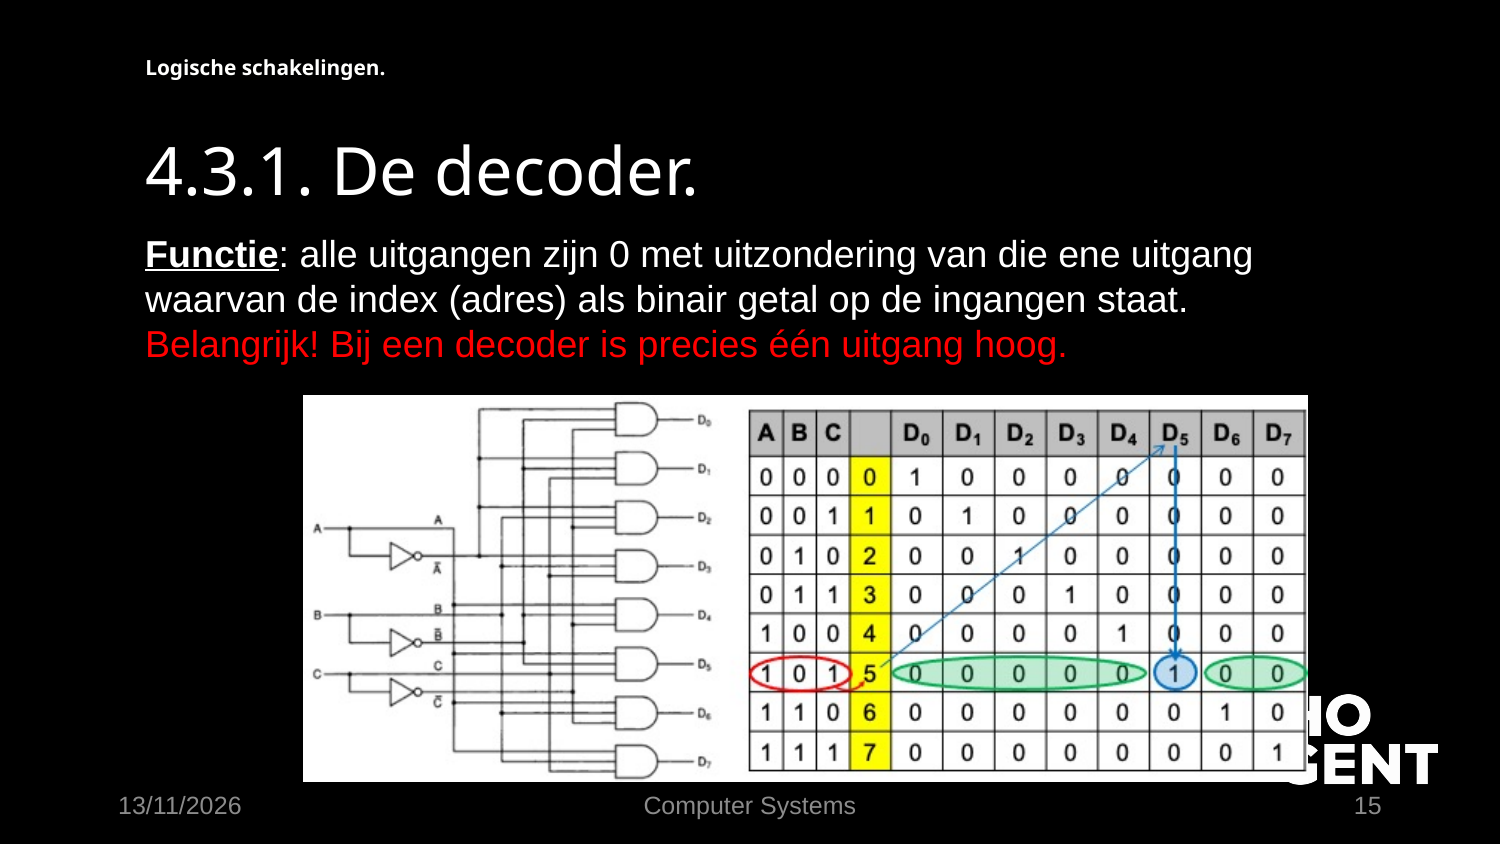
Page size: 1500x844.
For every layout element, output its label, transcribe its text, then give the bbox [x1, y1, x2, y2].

footer Computer Systems [496, 789, 1004, 828]
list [303, 395, 1308, 783]
list Logische schakelingen. [130, 46, 806, 100]
text_box Functie: alle uitgangen zijn 0 met uitzondering van die ene uitgang waarvan de index (adres) als binair getal op de ingangen staat. Belangrijk! Bij een decoder is precies één uitgang hoog. [130, 222, 1370, 372]
slide_number 15 [1059, 782, 1397, 828]
title 4.3.1. De decoder. [130, 121, 1170, 222]
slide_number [103, 782, 441, 828]
